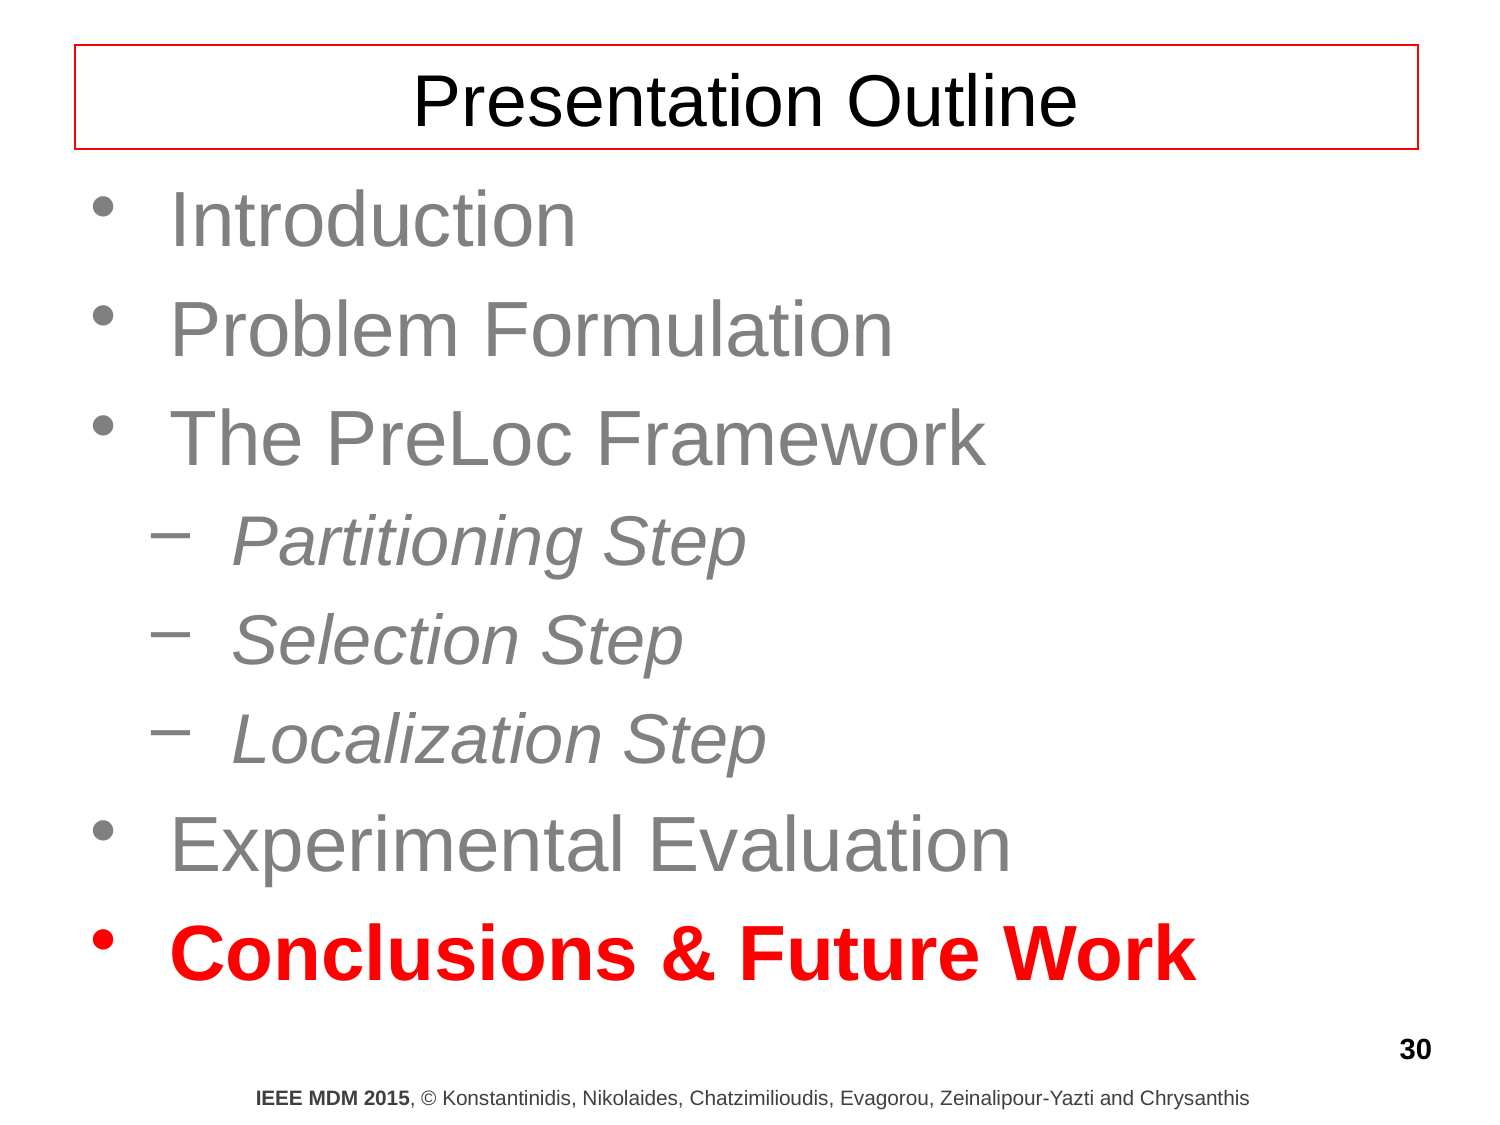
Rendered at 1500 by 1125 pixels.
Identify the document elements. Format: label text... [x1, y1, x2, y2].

title Presentation Outline [74, 44, 1419, 150]
list Introduction Problem Formulation The PreLoc Framework Partitioning Step Selection Step Localization Step Experimental Evaluation Conclusions & Future Work [74, 160, 1426, 1012]
